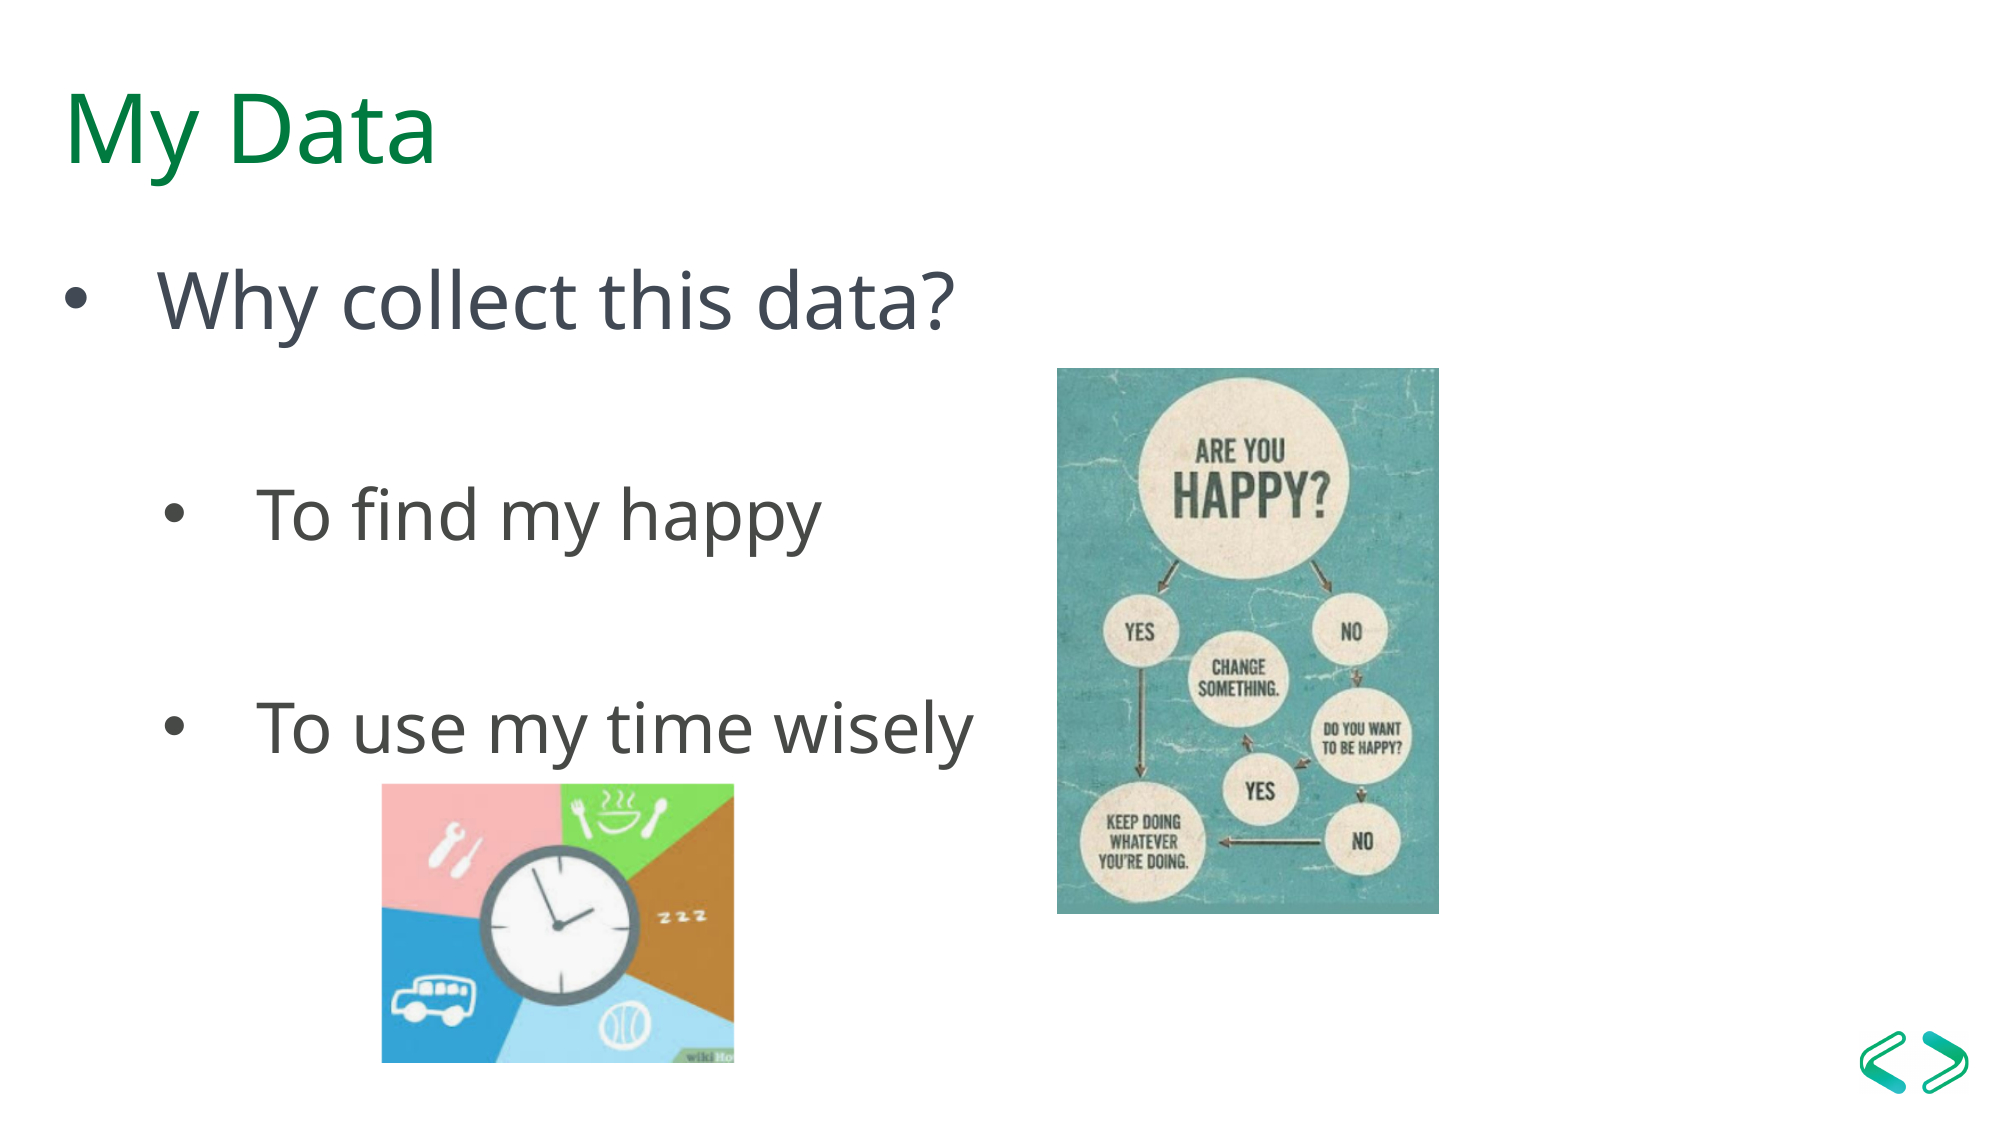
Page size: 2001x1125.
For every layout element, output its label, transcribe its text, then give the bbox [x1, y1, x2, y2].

picture [378, 780, 739, 1063]
picture [1057, 368, 1439, 914]
list Why collect this data? To find my happy To use my time wisely [62, 249, 1938, 1063]
title My Data [62, 62, 1938, 188]
